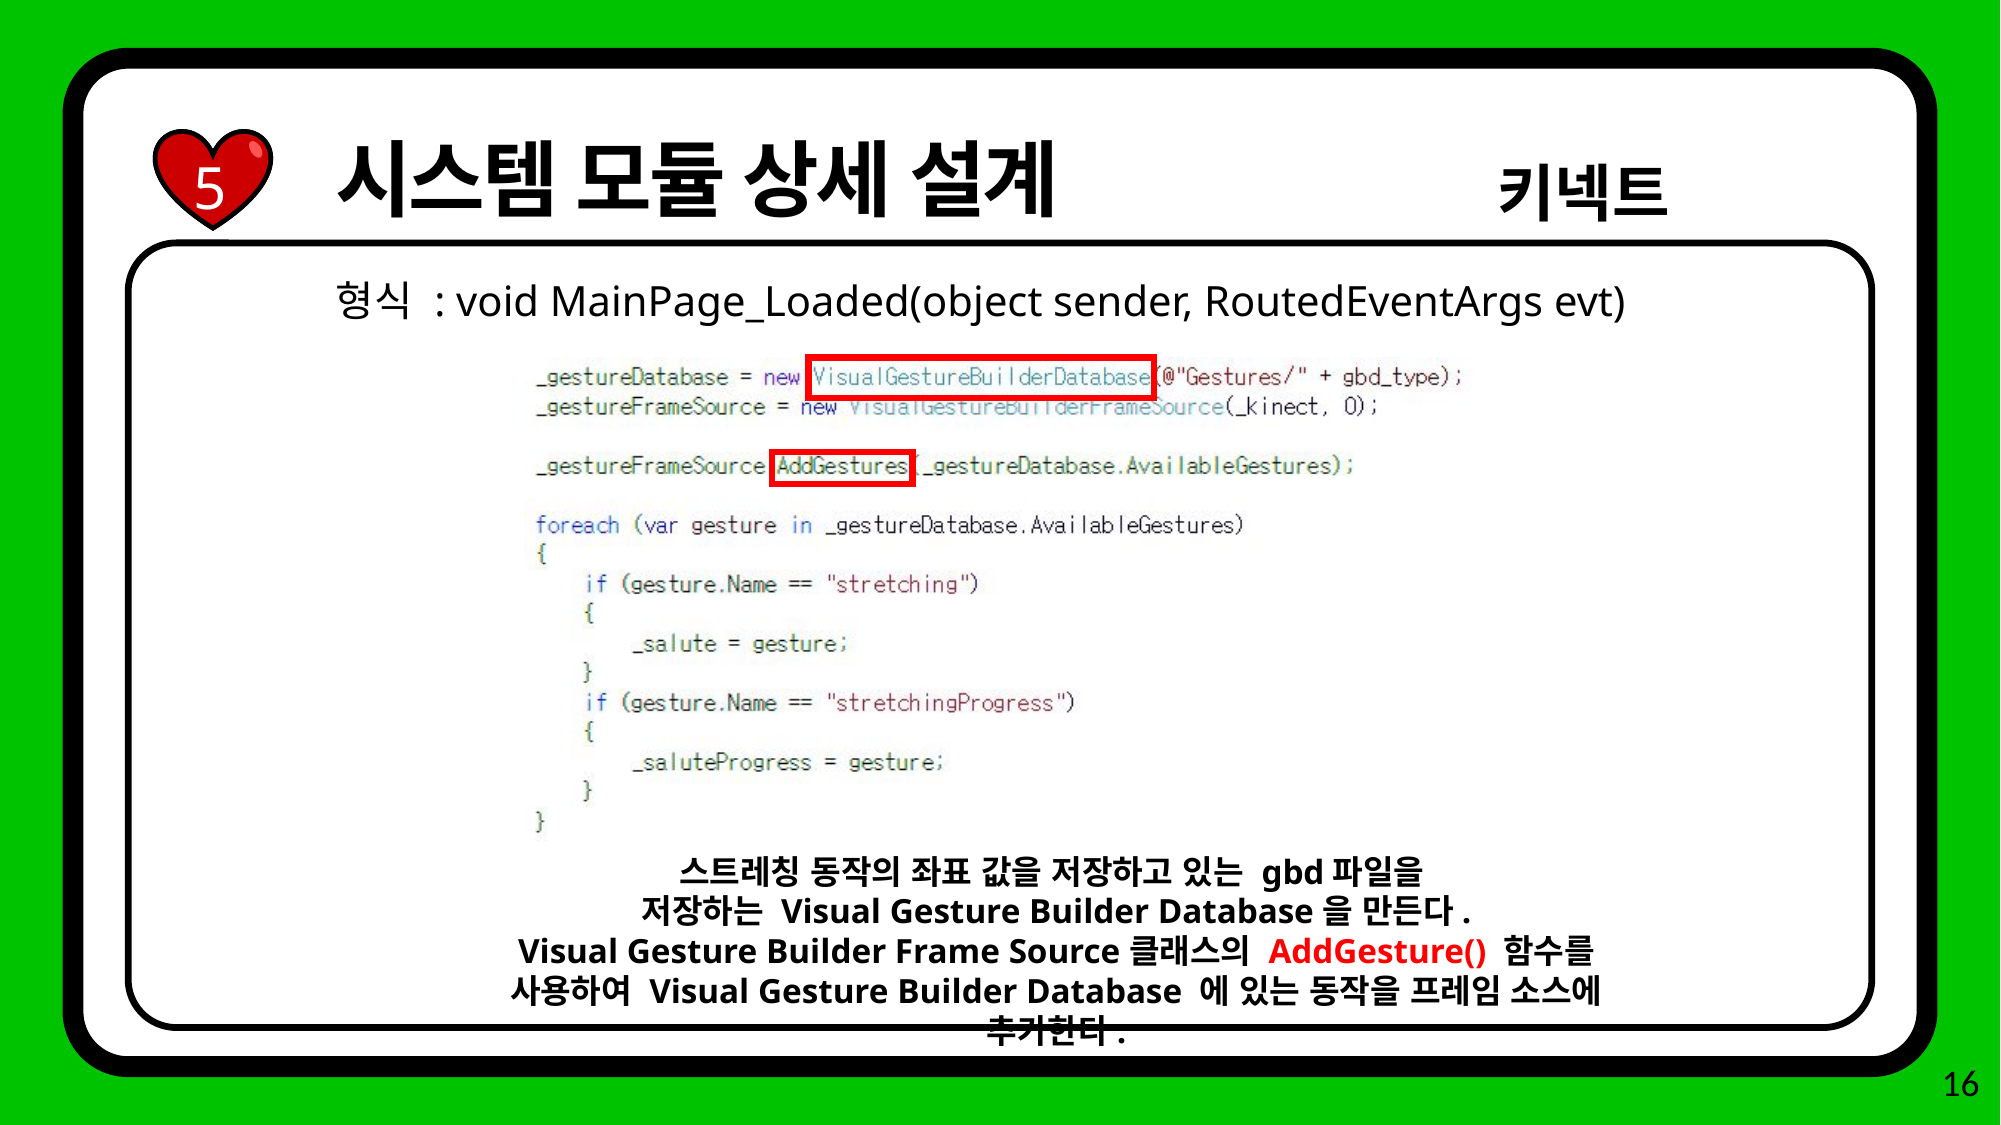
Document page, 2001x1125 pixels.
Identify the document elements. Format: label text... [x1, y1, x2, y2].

text_box 스트레칭 동작의 좌표 값을 저장하고 있는 gbd파일을 저장하는 Visual Gesture Builder Database을 만든다. Visual Gesture Builder Frame Source클래스의 AddGesture() 함수를 사용하여 Visual Gesture Builder Database 에 있는 동작을 프레임 소스에 추가한다. [441, 843, 1672, 1103]
text_box [71, 57, 1929, 1068]
picture [524, 357, 1476, 843]
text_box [155, 130, 271, 230]
text_box 형식 : void MainPage_Loaded(object sender, RoutedEventArgs evt) [320, 267, 1818, 333]
text_box 키넥트 [1334, 146, 1832, 236]
text_box 16 [1926, 1052, 2000, 1112]
text_box [127, 241, 1873, 1029]
text_box 시스템 모듈 상세 설계 [320, 119, 1240, 235]
